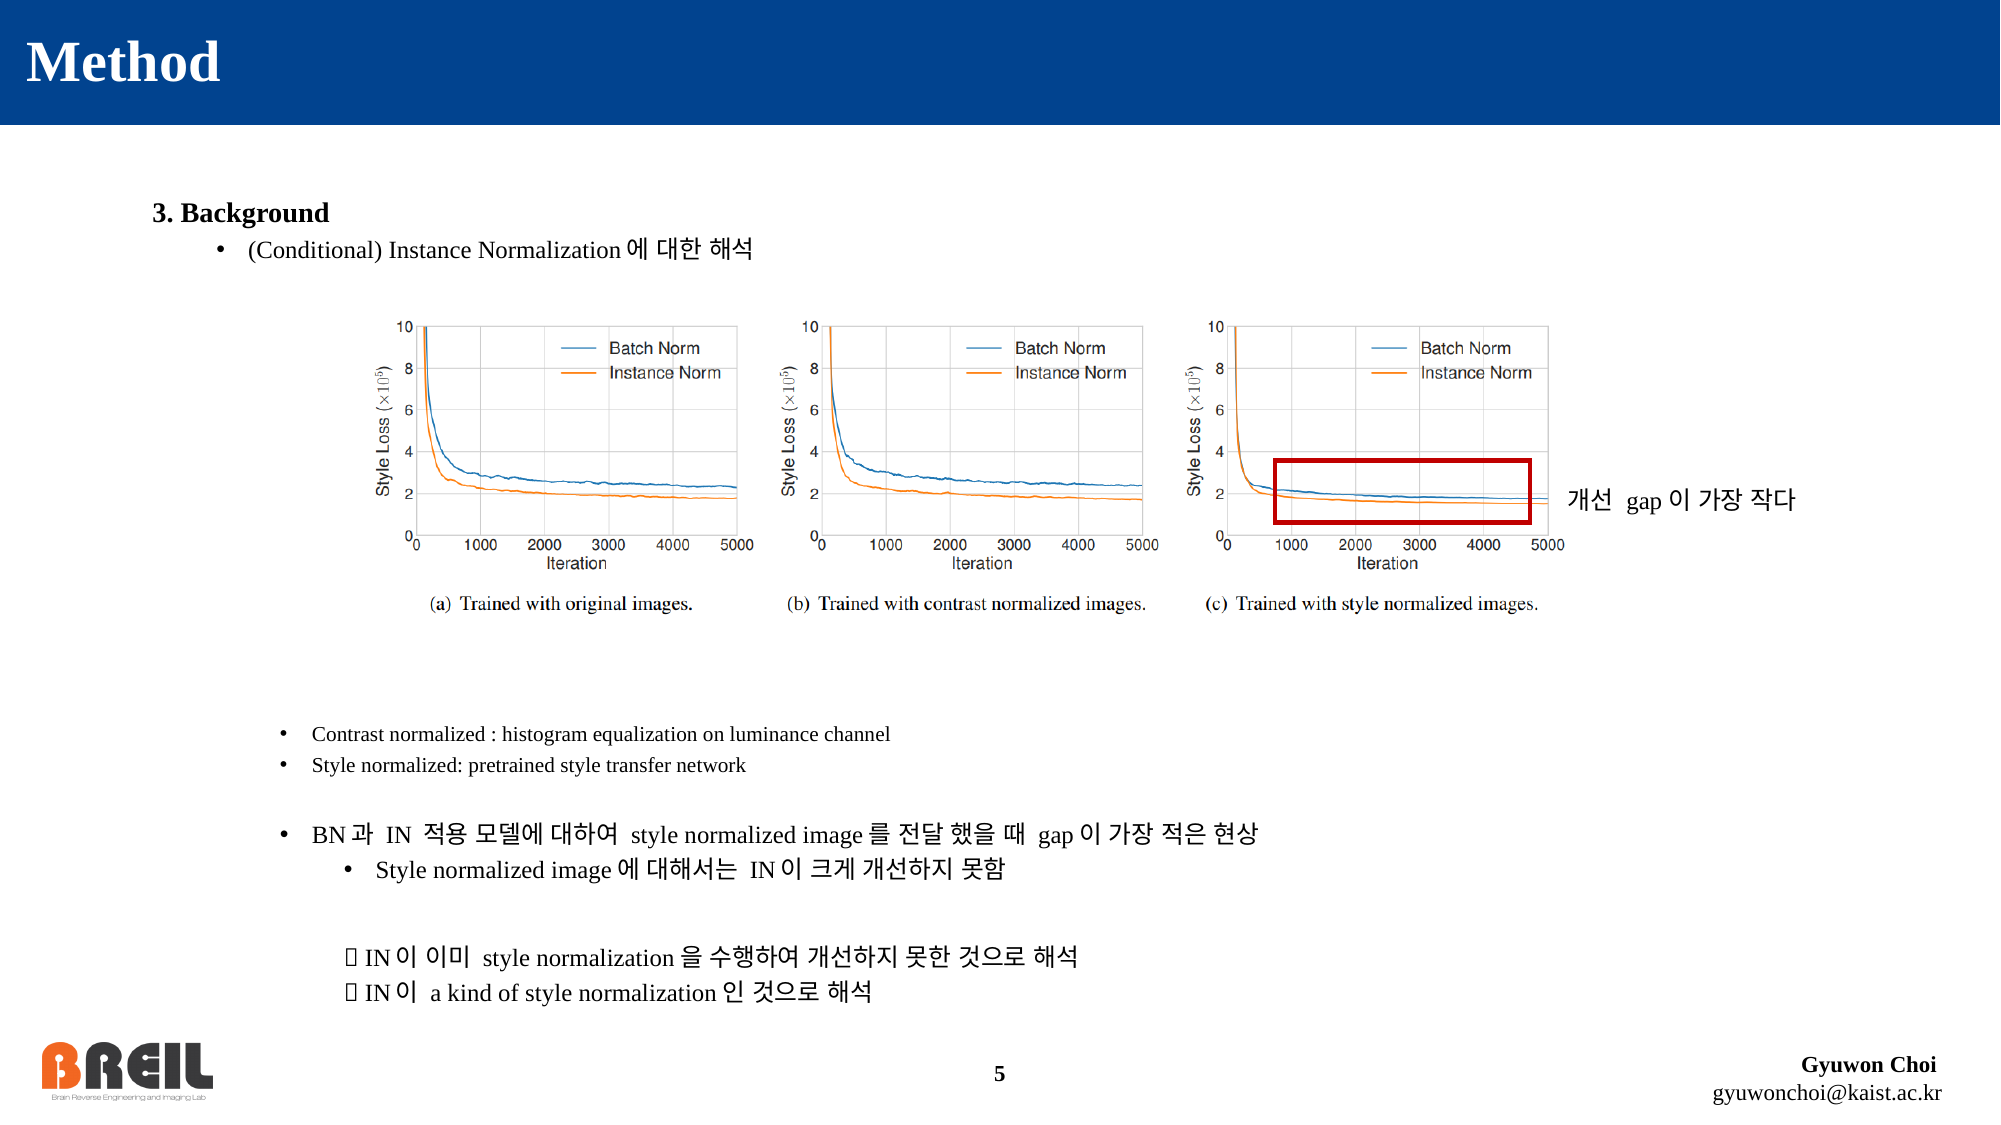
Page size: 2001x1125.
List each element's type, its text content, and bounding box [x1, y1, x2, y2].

picture [349, 312, 1584, 619]
text_box 개선 gap이 가장 작다 [1584, 476, 1863, 522]
list 3. Background (Conditional) Instance Normalization에 대한 해석 Contrast normalized : histogram equalization on luminance channel Style normalized: pretrained style transfer network BN과 IN 적용 모델에 대하여 style normalized image를 전달 했을 때 gap이 가장 적은 현상 Style normalized image에 대해서는 IN이 크게 개선하지 못함  IN이 이미 style normalization을 수행하여 개선하지 못한 것으로 해석  IN이 a kind of style normalization인 것으로 해석 [137, 190, 1863, 1021]
picture [42, 1042, 213, 1101]
title Method [0, 0, 2000, 125]
